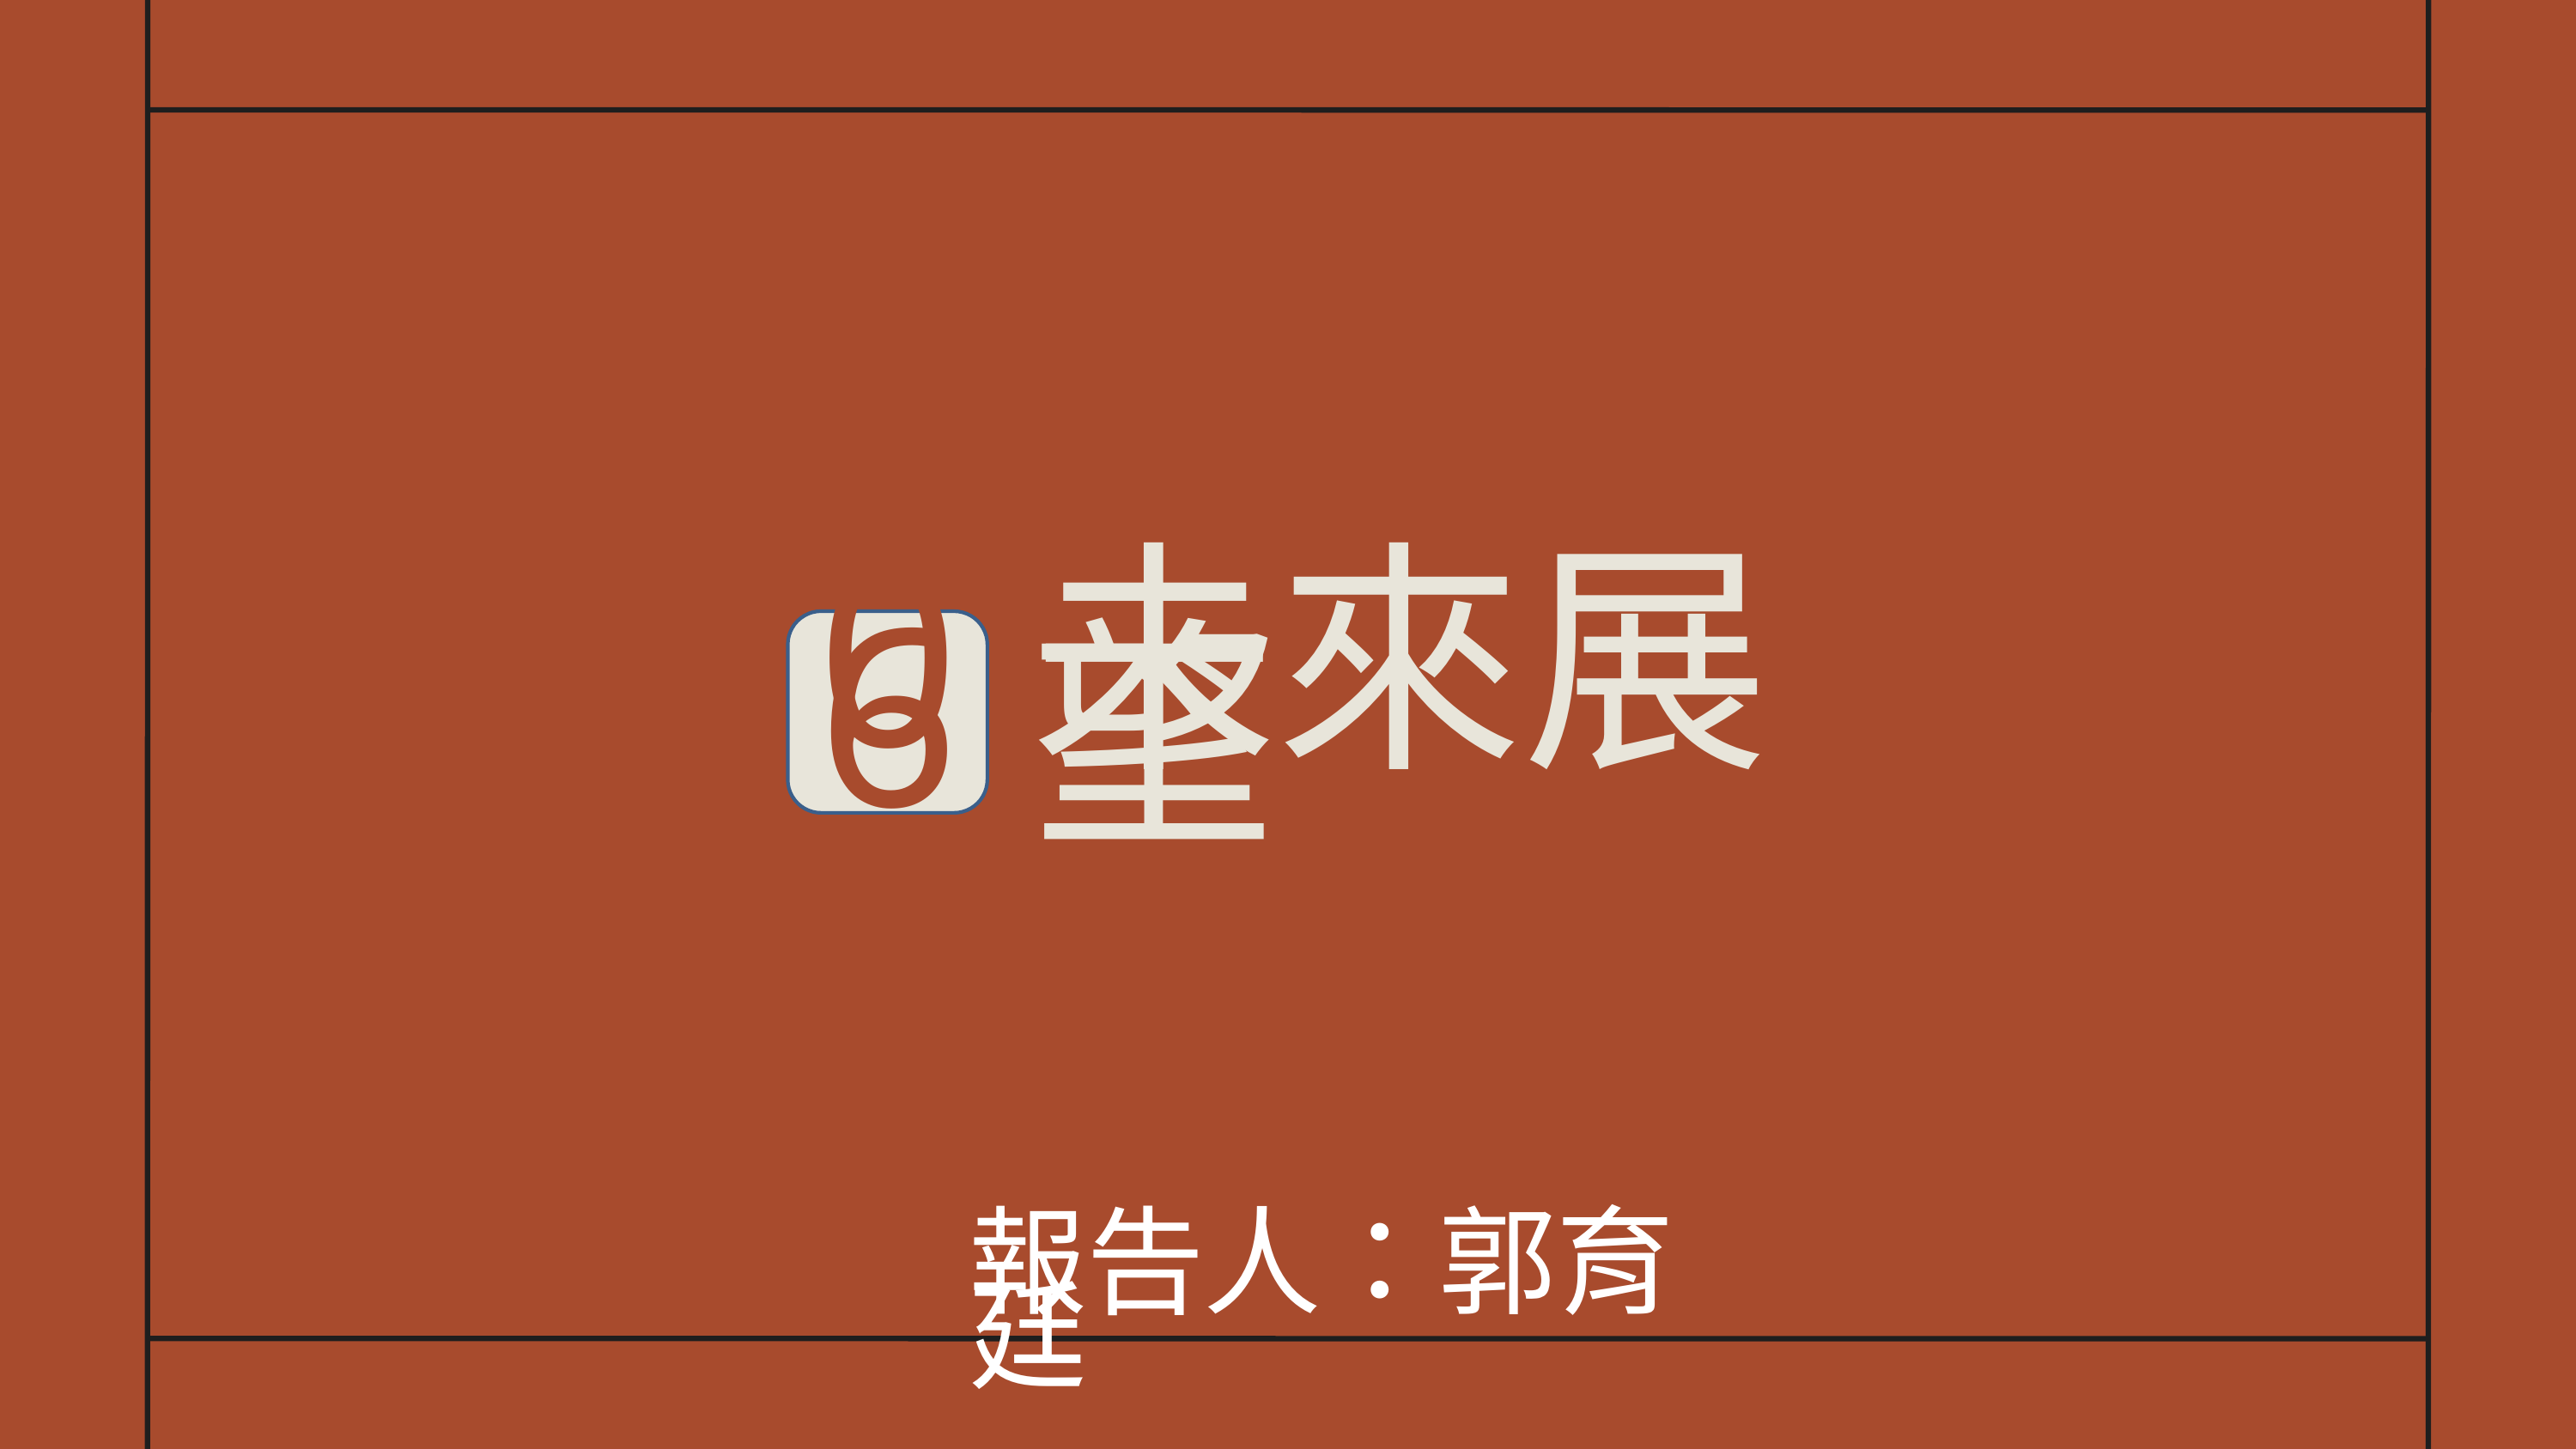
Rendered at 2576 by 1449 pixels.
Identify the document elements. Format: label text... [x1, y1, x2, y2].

text_box 未來展望 [1030, 724, 1797, 875]
text_box 06 [749, 530, 1028, 1061]
text_box 報告人：郭育廷 [969, 1253, 1686, 1404]
